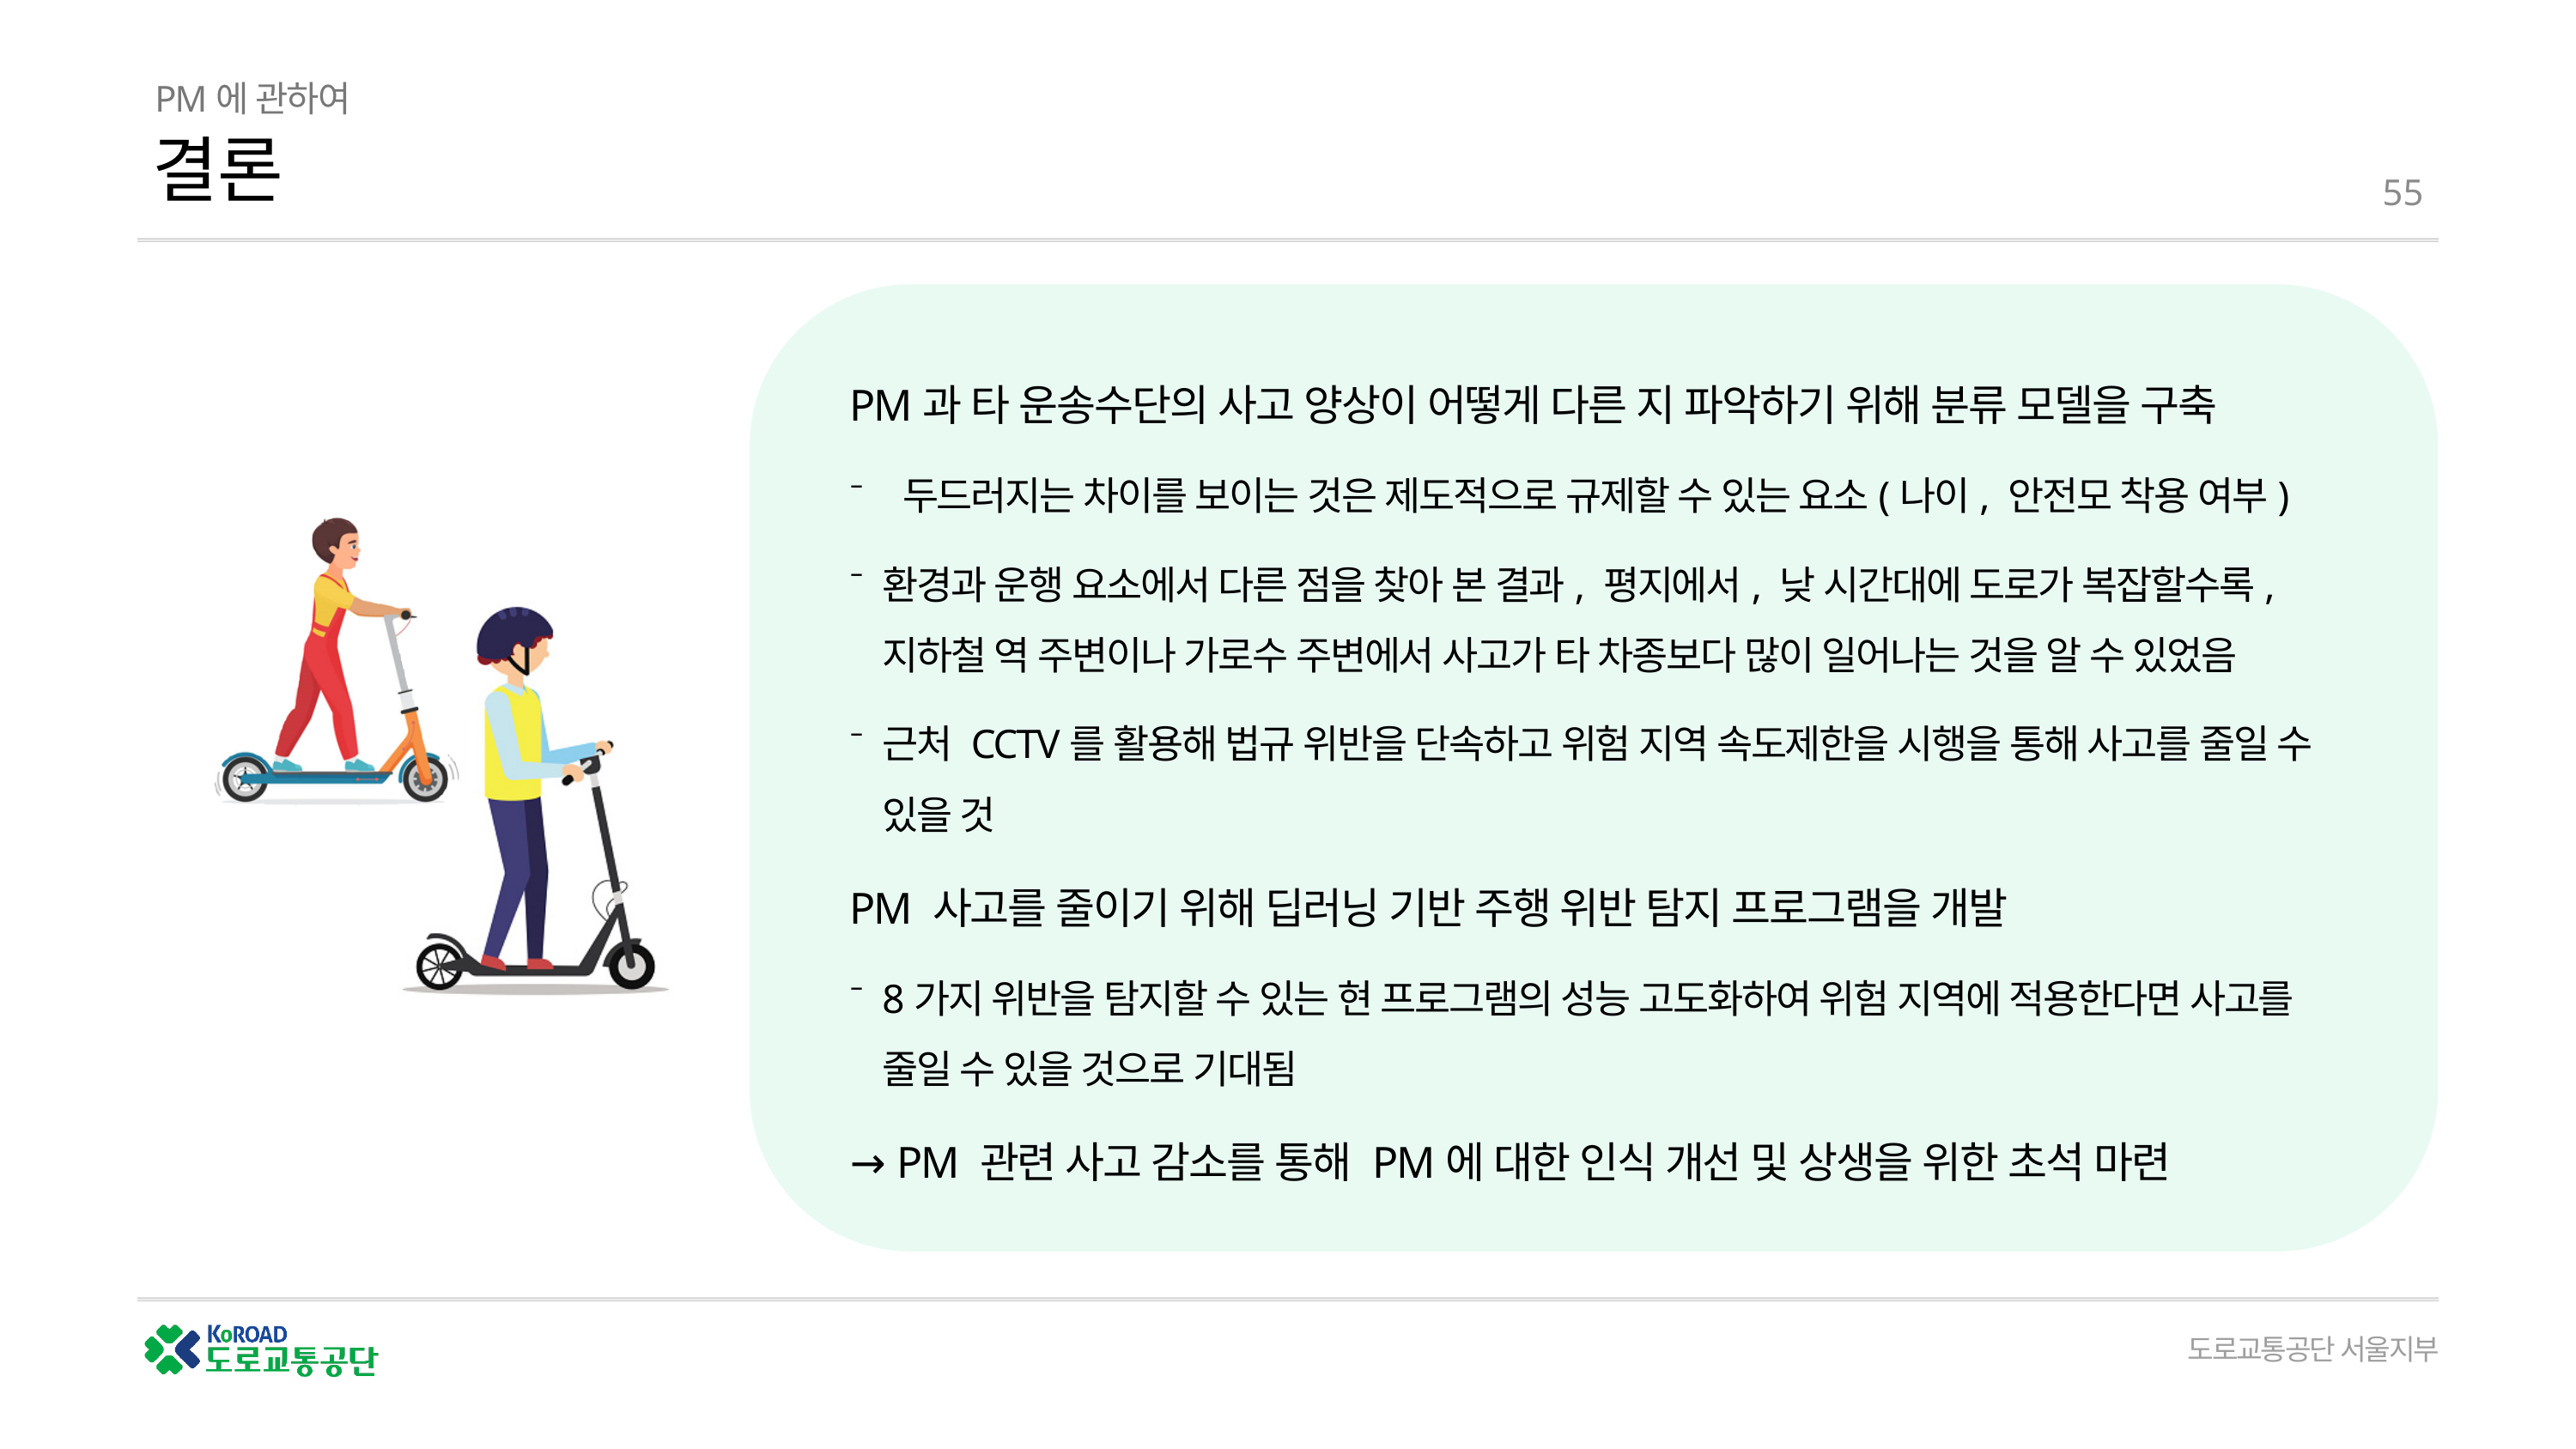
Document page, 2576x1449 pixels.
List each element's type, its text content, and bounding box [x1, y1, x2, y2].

picture [118, 1300, 401, 1401]
text_box PM과 타 운송수단의 사고 양상이 어떻게 다른 지 파악하기 위해 분류 모델을 구축 두드러지는 차이를 보이는 것은 제도적으로 규제할 수 있는 요소(나이, 안전모 착용 여부) 환경과 운행 요소에서 다른 점을 찾아 본 결과, 평지에서, 낮 시간대에 도로가 복잡할수록, 지하철 역 주변이나 가로수 주변에서 사고가 타 차종보다 많이 일어나는 것을 알 수 있었음 근처 CCTV를 활용해 법규 위반을 단속하고 위험 지역 속도제한을 시행을 통해 사고를 줄일 수 있을 것 PM 사고를 줄이기 위해 딥러닝 기반 주행 위반 탐지 프로그램을 개발 8가지 위반을 탐지할 수 있는 현 프로그램의 성능 고도화하여 위험 지역에 적용한다면 사고를 줄일 수 있을 것으로 기대됨 PM 관련 사고 감소를 통해 PM에 대한 인식 개선 및 상생을 위한 초석 마련 [836, 346, 2372, 1289]
picture [214, 513, 793, 1056]
text_box PM에 관하여 [142, 70, 972, 126]
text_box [137, 1295, 2439, 1304]
text_box [747, 282, 2440, 1235]
text_box 도로교통공단 서울지부 [1953, 1325, 2452, 1373]
text_box 결론 [139, 118, 2328, 217]
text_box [137, 235, 2439, 245]
slide_number 54 [2136, 168, 2437, 221]
